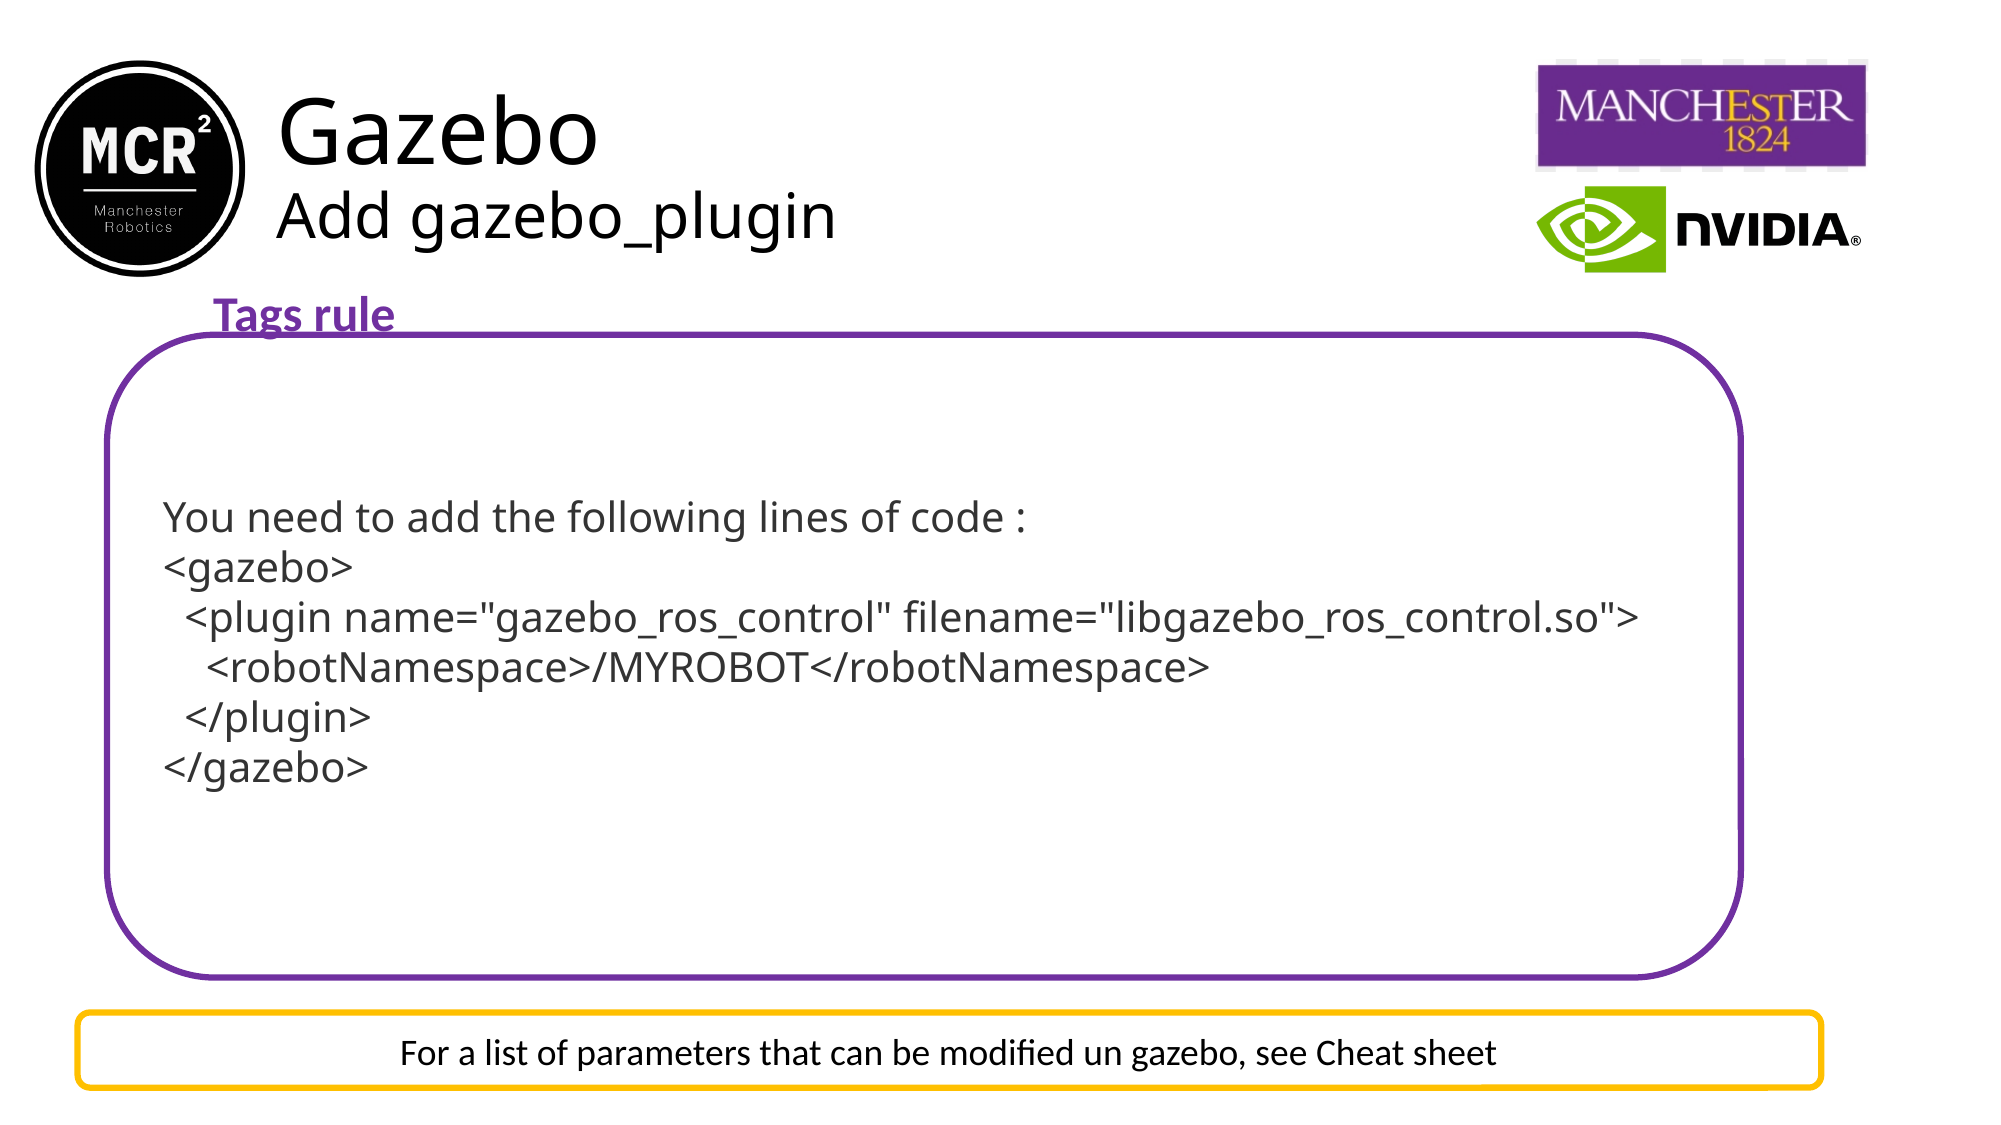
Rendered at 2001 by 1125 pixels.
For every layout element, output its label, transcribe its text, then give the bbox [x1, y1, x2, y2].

text_box For a list of parameters that can be modified un gazebo, see Cheat sheet [75, 1010, 1824, 1090]
text_box Gazebo Add gazebo_plugin [261, 59, 1518, 278]
picture [1535, 176, 1863, 278]
text_box You need to add the following lines of code : <gazebo> <plugin name="gazebo_ros_control" filename="libgazebo_ros_control.so"> <robotNamespace>/MYROBOT</robotNamespace> </plugin> </gazebo> [148, 348, 1873, 1062]
text_box Tags rule [198, 274, 422, 349]
picture [33, 59, 246, 278]
picture [1535, 59, 1869, 172]
text_box [104, 332, 1743, 980]
